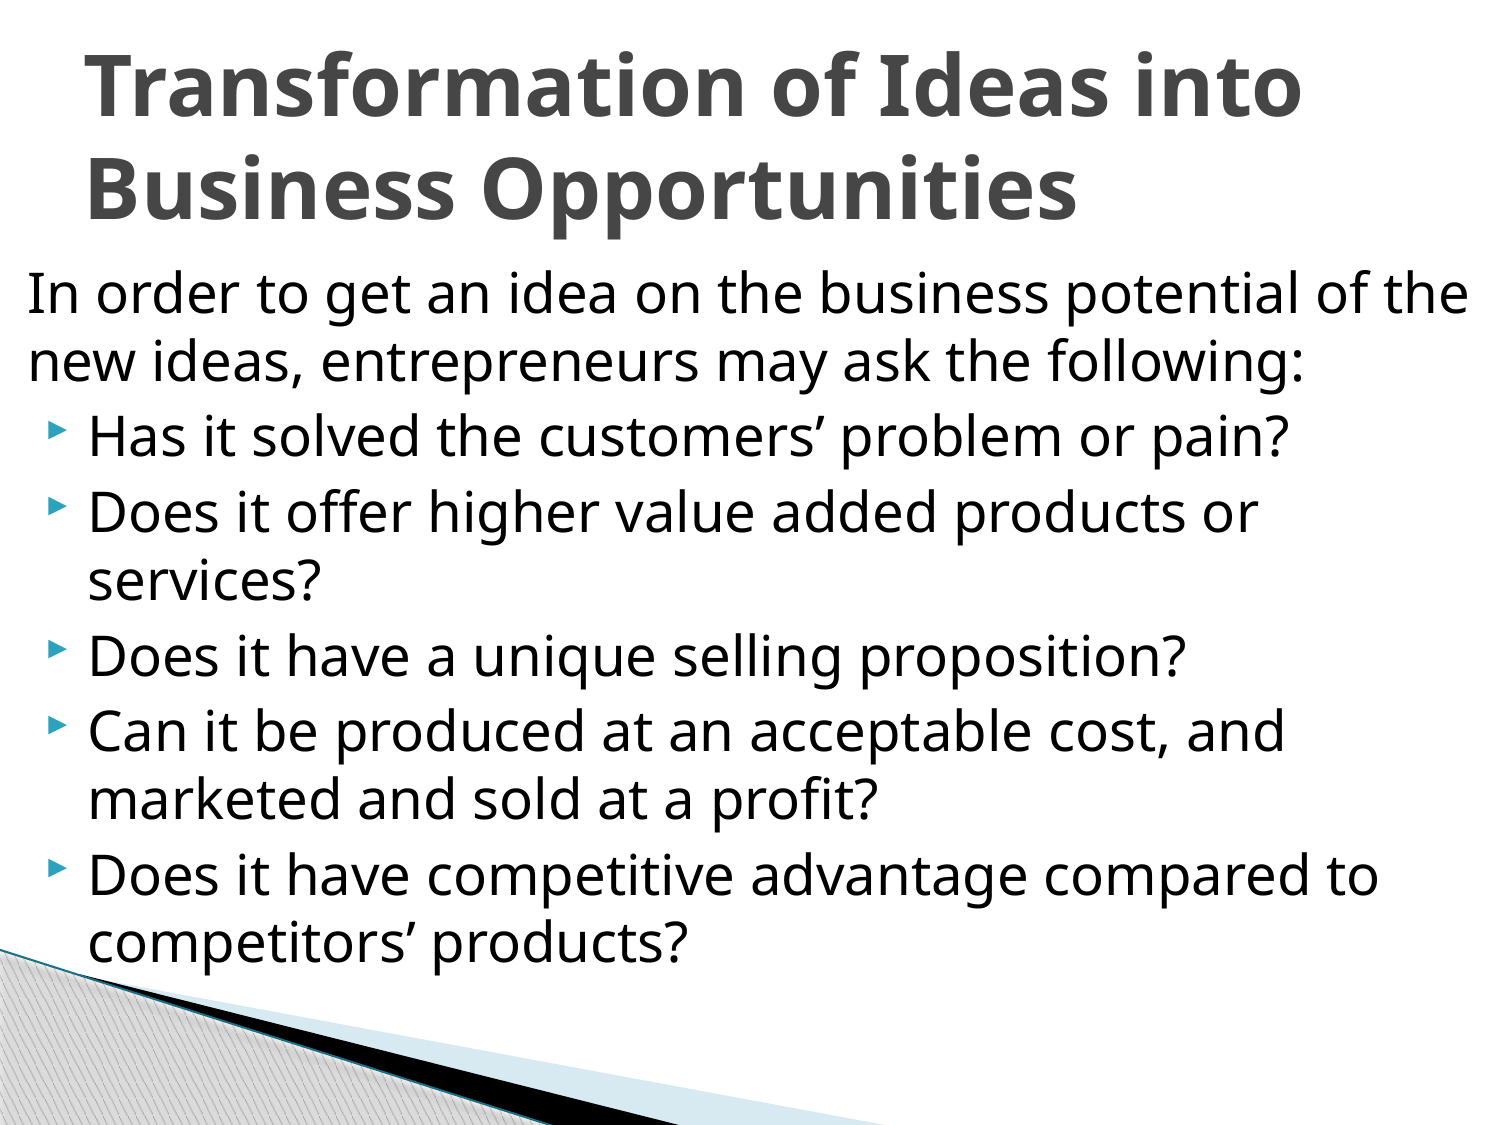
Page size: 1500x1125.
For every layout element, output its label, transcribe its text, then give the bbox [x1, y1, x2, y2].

list In order to get an idea on the business potential of the new ideas, entrepreneurs may ask the following: Has it solved the customers’ problem or pain? Does it offer higher value ­added products or services? Does it have a unique selling proposition? Can it be produced at an acceptable cost, and marketed and sold at a profit? Does it have competitive advantage compared to competitors’ products? [12, 249, 1500, 1038]
title Transformation of Ideas into Business Opportunities [69, 17, 1495, 249]
